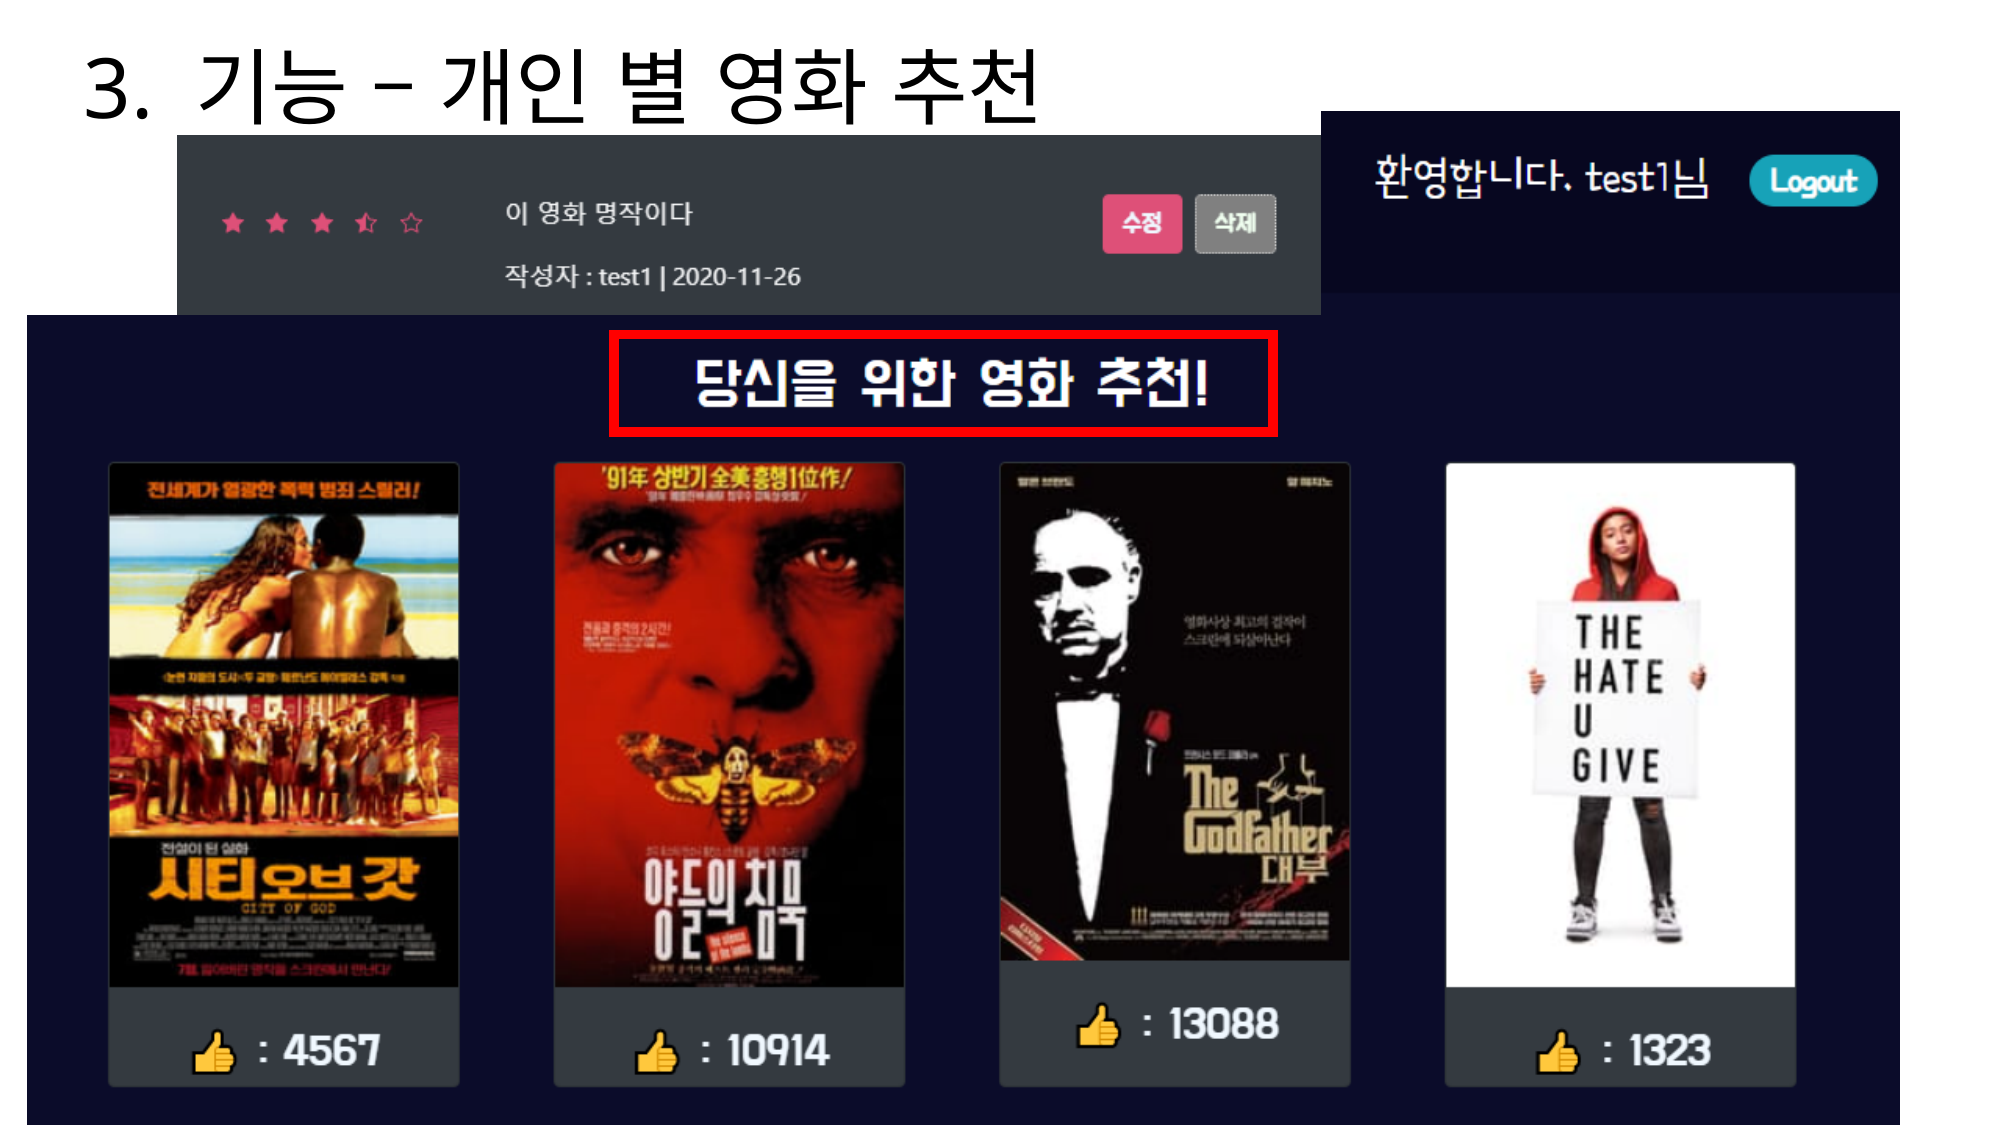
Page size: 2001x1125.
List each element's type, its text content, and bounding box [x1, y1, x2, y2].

picture [27, 111, 1900, 1125]
text_box 3. 기능 – 개인 별 영화 추천 [69, 27, 1060, 143]
